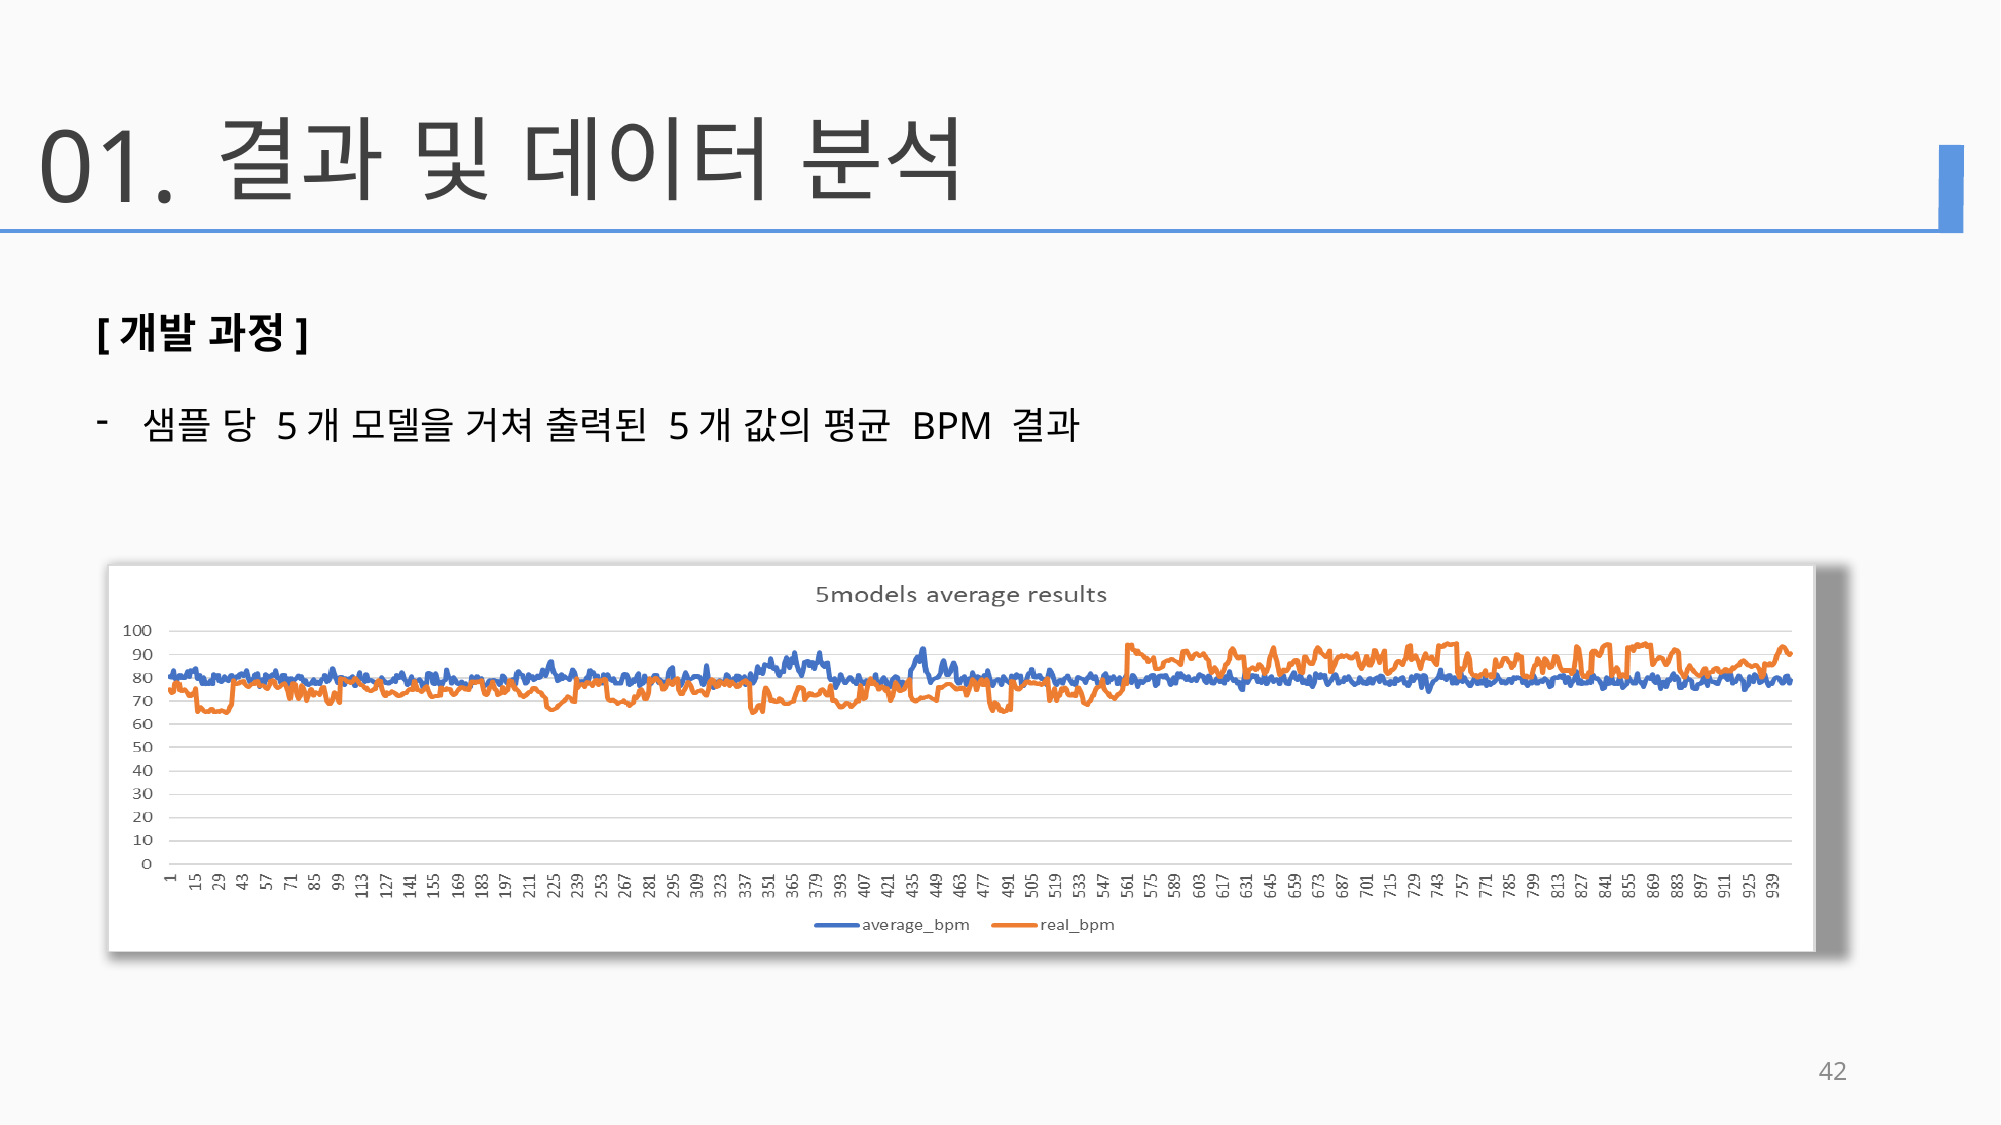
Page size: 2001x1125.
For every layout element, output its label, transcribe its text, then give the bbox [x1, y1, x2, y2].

text_box 01. [22, 94, 194, 229]
text_box [개발 과정] 샘플 당 5개 모델을 거쳐 출력된 5개 값의 평균 BPM 결과 [81, 299, 1789, 455]
text_box 결과 및 데이터 분석 [200, 94, 984, 220]
slide_number 42 [1412, 1042, 1863, 1103]
picture [107, 564, 1816, 952]
